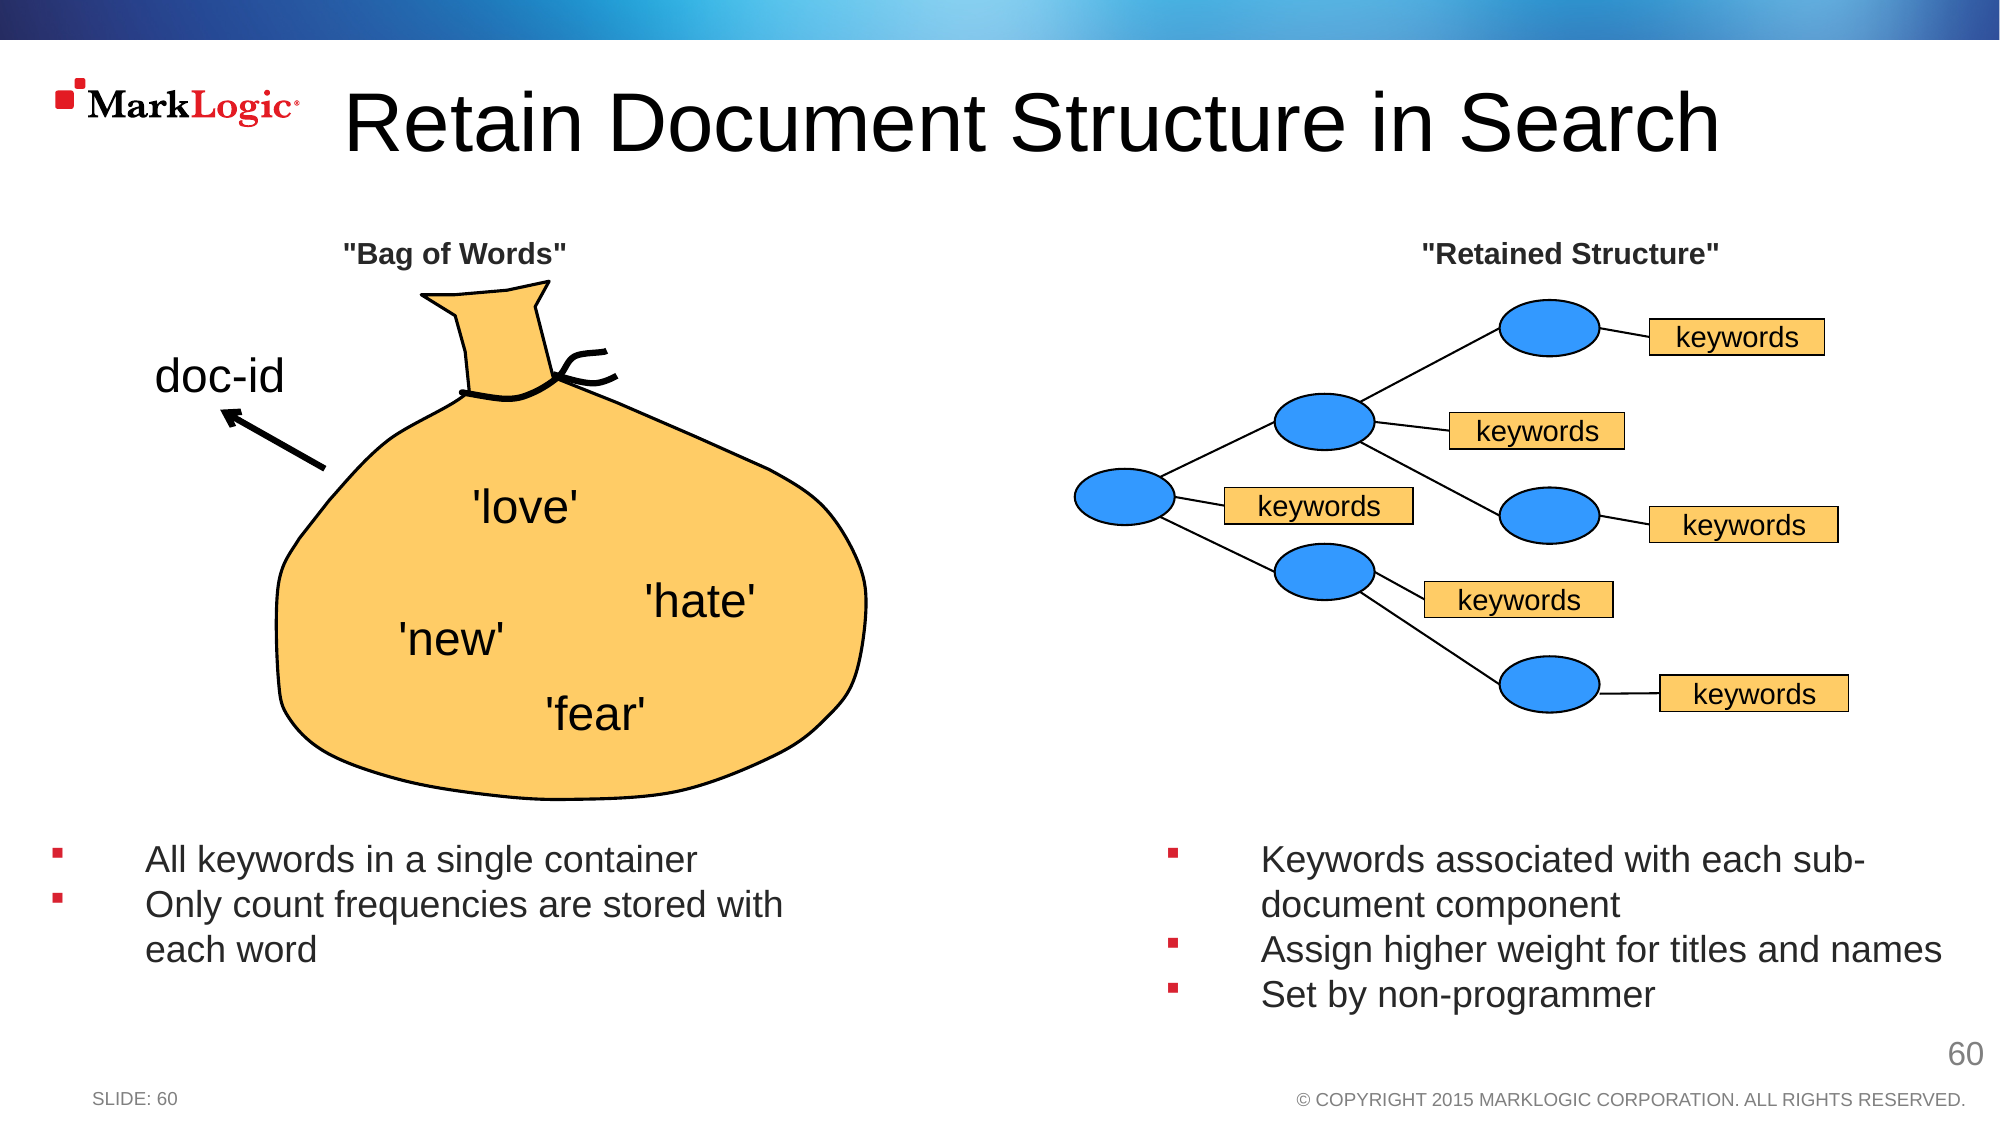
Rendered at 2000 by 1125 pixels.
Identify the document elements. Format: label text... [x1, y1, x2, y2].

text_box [1392, 408, 1468, 549]
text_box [1189, 486, 1246, 602]
text_box 'fear' [530, 675, 662, 748]
title Retain Document Structure in Search [324, 37, 2000, 207]
list Keywords associated with each sub-document component Assign higher weight for titles and names Set by non-programmer [1115, 825, 2000, 1038]
text_box keywords [1659, 675, 1849, 712]
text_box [1392, 294, 1468, 408]
text_box doc-id [139, 337, 301, 410]
text_box [421, 281, 551, 391]
text_box [1074, 468, 1175, 526]
list All keywords in a single container Only count frequencies are stored with each word [0, 825, 884, 1107]
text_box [1598, 327, 1650, 338]
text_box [219, 410, 326, 470]
text_box [552, 374, 617, 384]
list "Bag of Words" [0, 224, 884, 282]
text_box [1174, 496, 1226, 507]
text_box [1374, 421, 1451, 432]
picture [0, 0, 2000, 40]
slide_number 60 [1882, 1025, 2000, 1100]
text_box [1499, 299, 1600, 357]
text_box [1382, 567, 1477, 709]
text_box 'hate' [629, 562, 772, 635]
text_box keywords [1248, 487, 1384, 524]
text_box [1274, 393, 1375, 451]
text_box [1499, 656, 1600, 713]
text_box keywords [1649, 506, 1838, 543]
text_box keywords [1649, 318, 1825, 356]
text_box [461, 350, 607, 399]
text_box keywords [1470, 412, 1625, 449]
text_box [1598, 515, 1650, 526]
text_box 'love' [457, 468, 594, 541]
list "Retained Structure" [1115, 224, 2000, 282]
text_box keywords [1480, 581, 1614, 618]
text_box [1374, 571, 1426, 601]
text_box [1274, 543, 1375, 601]
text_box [1189, 391, 1246, 486]
text_box [1499, 487, 1600, 544]
text_box 'new' [383, 600, 520, 673]
text_box [276, 378, 867, 800]
